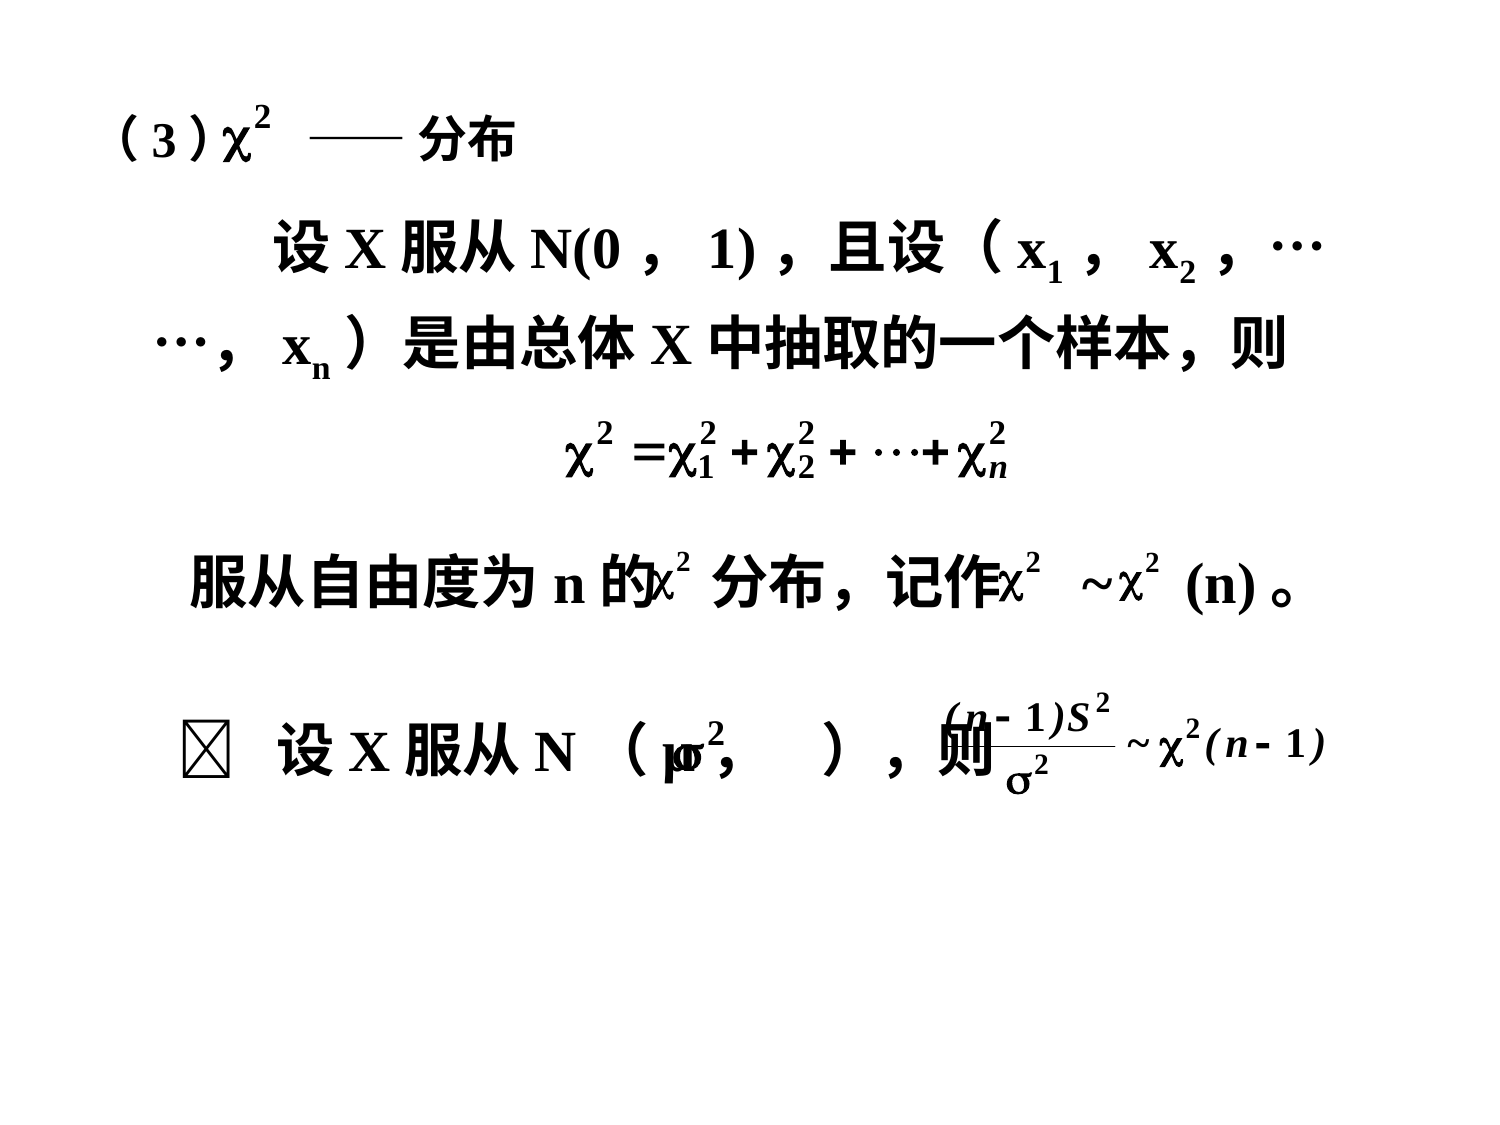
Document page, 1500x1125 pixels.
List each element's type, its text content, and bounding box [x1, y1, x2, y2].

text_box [562, 412, 1013, 487]
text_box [219, 95, 276, 169]
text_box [162, 683, 1426, 801]
text_box （3） —— 分布 [74, 99, 217, 175]
text_box （3） —— 分布 [277, 99, 975, 175]
text_box 设X服从N(0，1)，且设（x1，x2，……，xn）是由总体X中抽取的一个样本，则 [137, 187, 1413, 394]
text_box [174, 537, 1388, 623]
